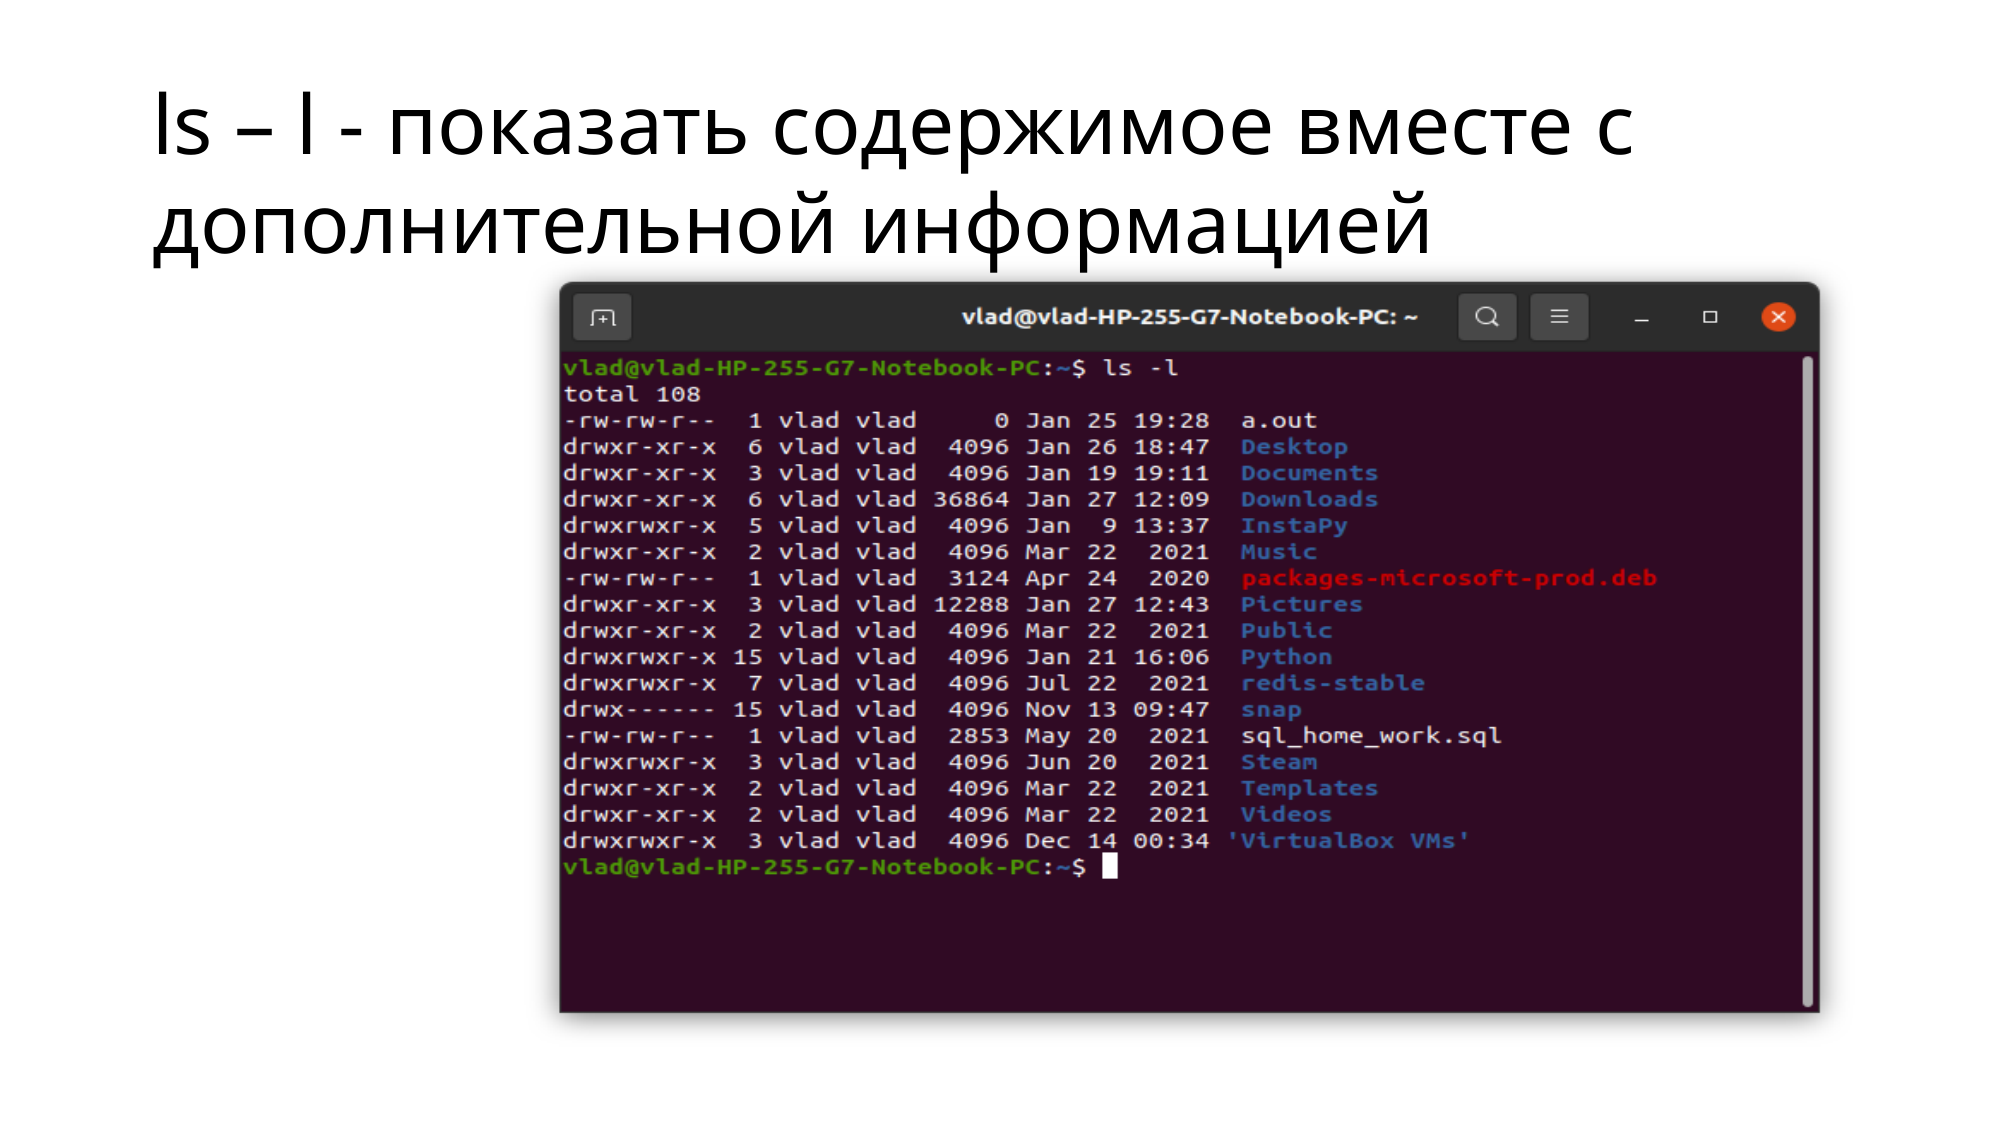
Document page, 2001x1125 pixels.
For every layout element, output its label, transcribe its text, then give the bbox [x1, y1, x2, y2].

picture [517, 250, 1863, 1054]
title ls – l - показать содержимое вместе с дополнительной информацией [137, 59, 1863, 278]
